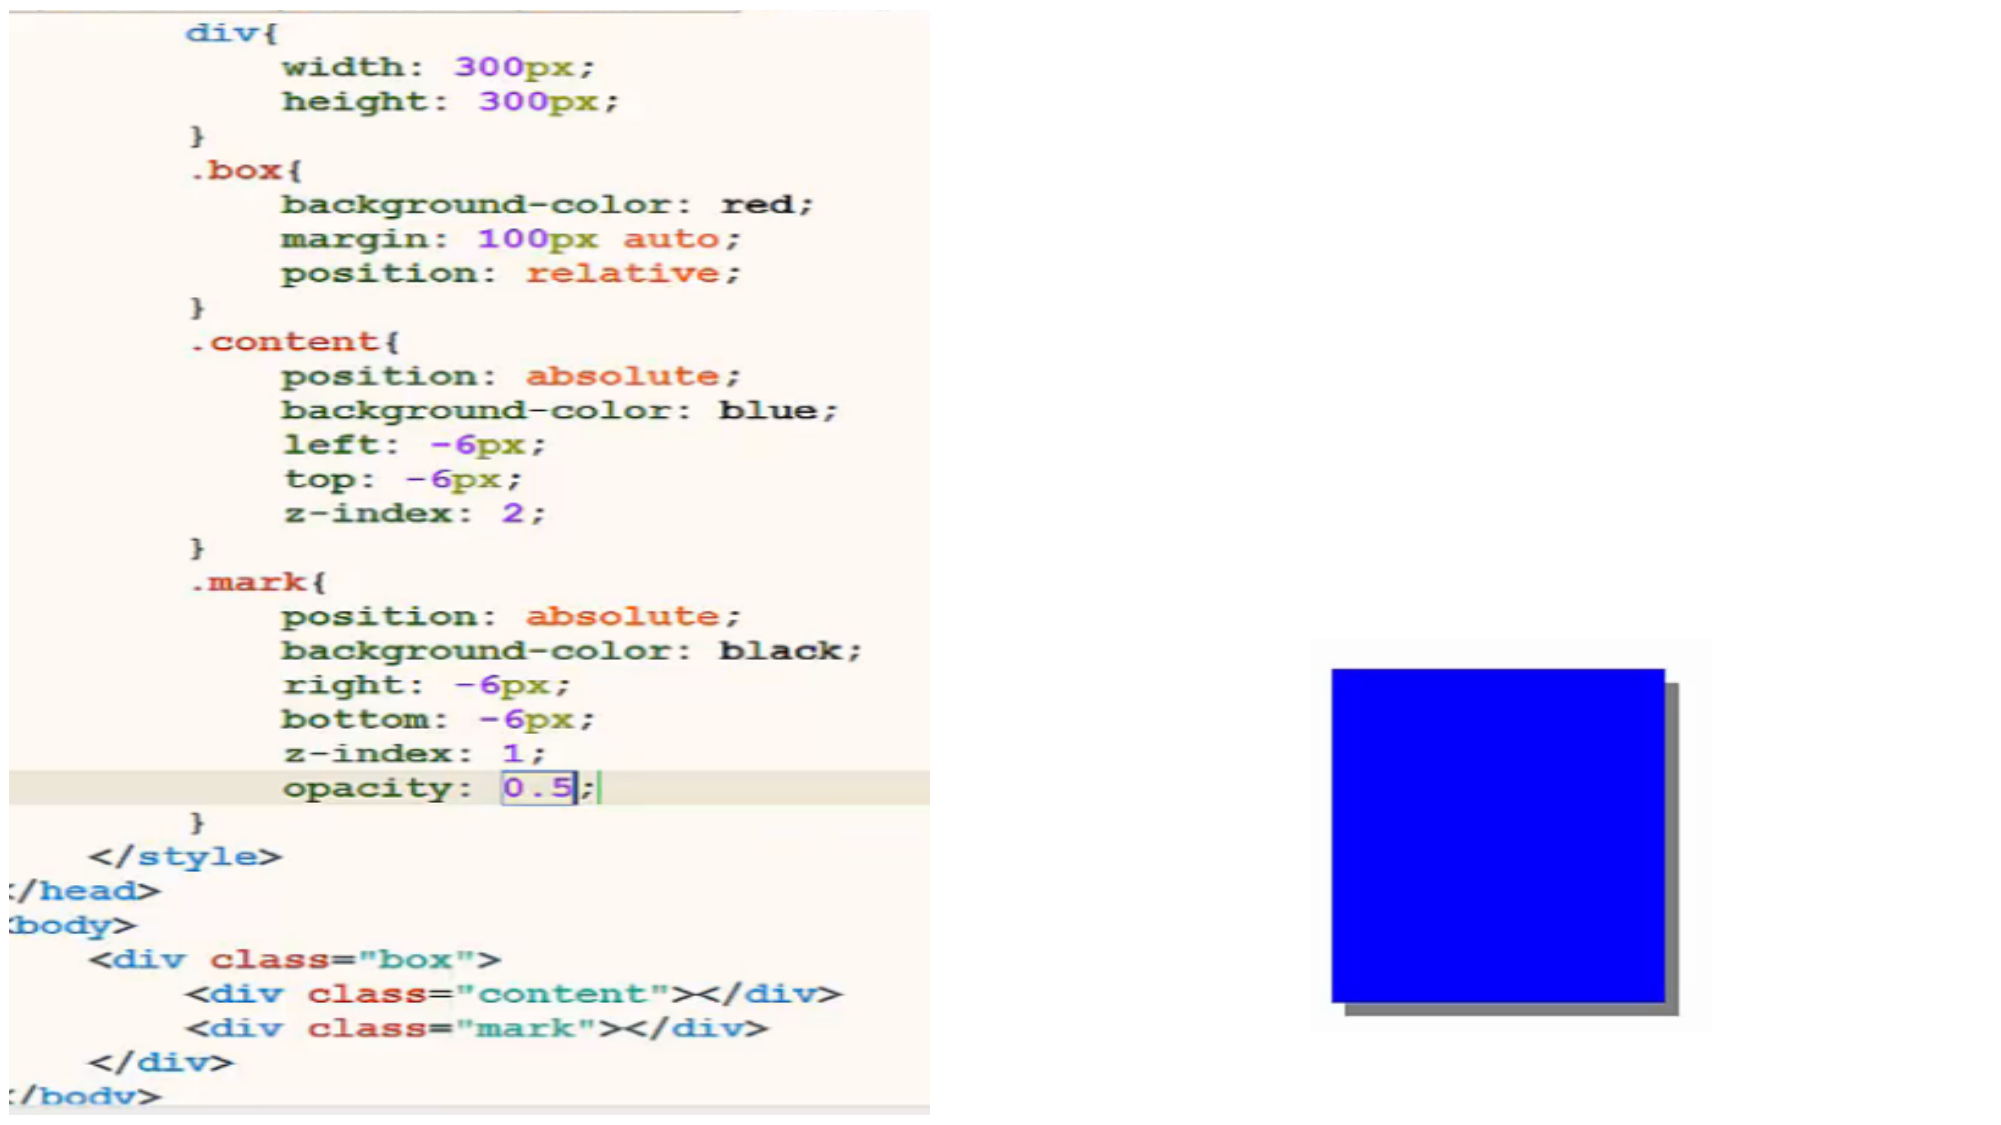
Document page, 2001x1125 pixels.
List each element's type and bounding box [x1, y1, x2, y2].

picture [9, 10, 930, 1115]
list [1310, 638, 1712, 1032]
